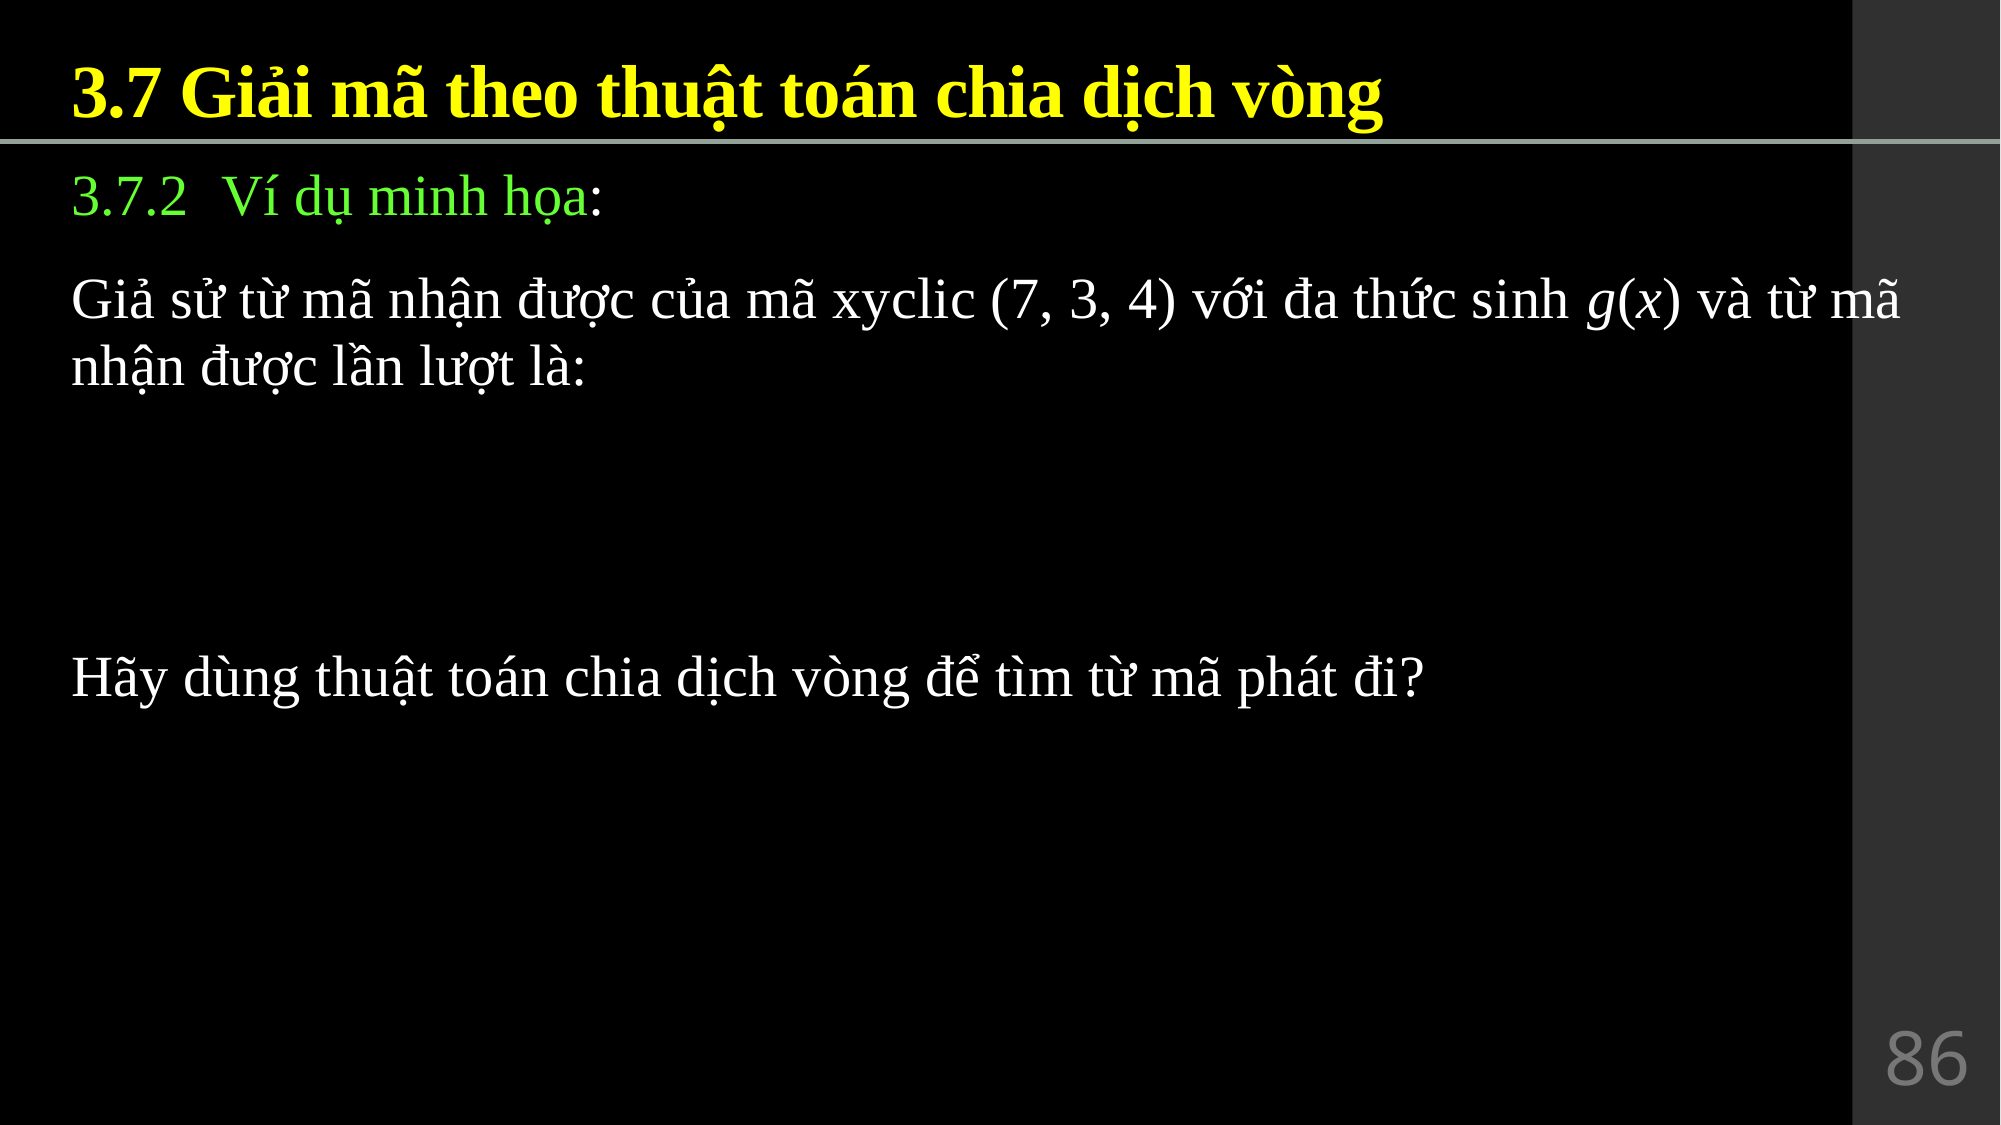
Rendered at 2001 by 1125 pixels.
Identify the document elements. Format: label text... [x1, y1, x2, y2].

text_box 3.7 Giải mã theo thuật toán chia dịch vòng [56, 0, 1829, 139]
list 3.7.2 Ví dụ minh họa: Giả sử từ mã nhận được của mã xyclic (7, 3, 4) với đa thức sinh g(x) và từ mã nhận được lần lượt là: Hãy dùng thuật toán chia dịch vòng để tìm từ mã phát đi? [56, 154, 1968, 1074]
slide_number 86 [1852, 1012, 2000, 1110]
